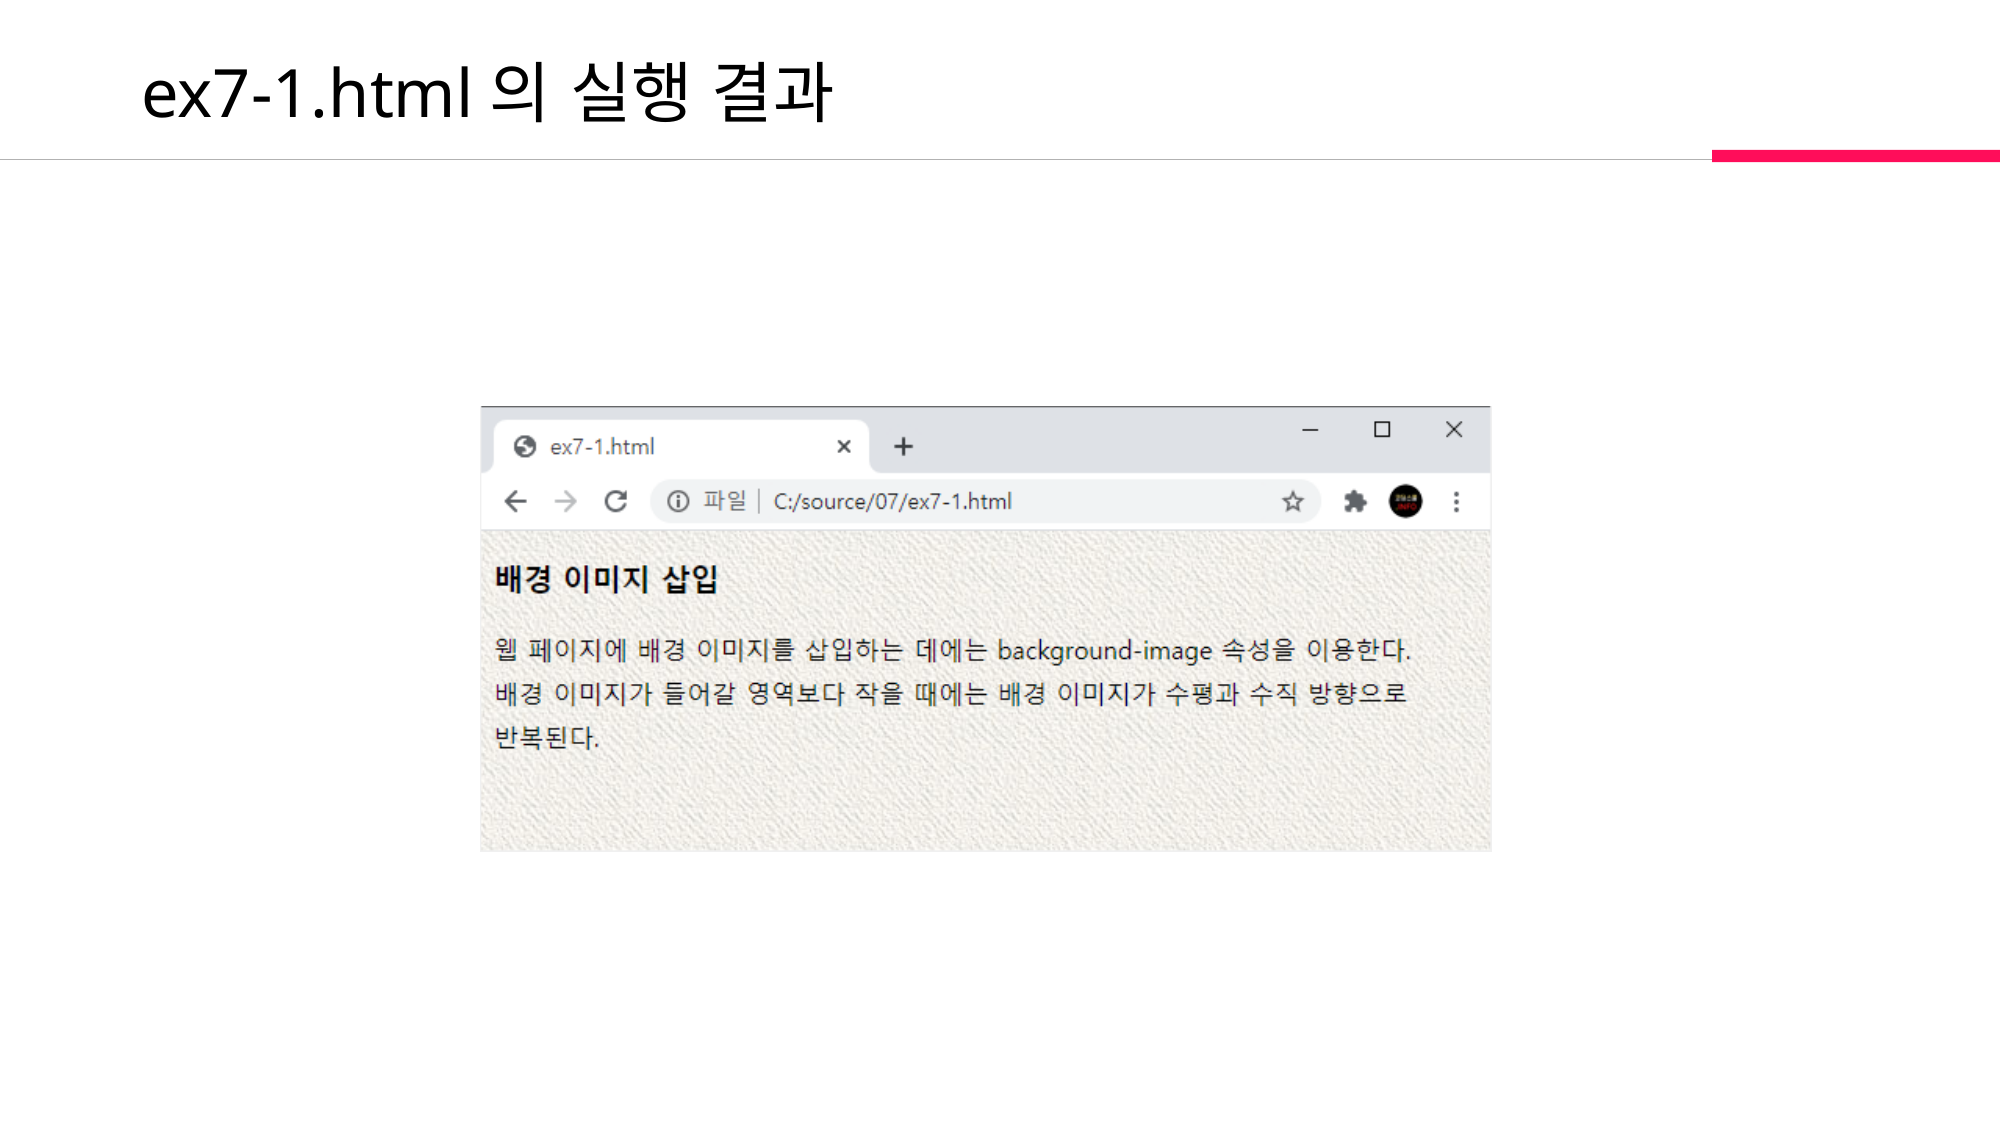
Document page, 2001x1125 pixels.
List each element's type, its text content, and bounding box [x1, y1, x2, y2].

text_box ex7-1.html의 실행 결과 [126, 43, 1148, 139]
picture [480, 406, 1492, 852]
text_box [1711, 149, 2000, 159]
